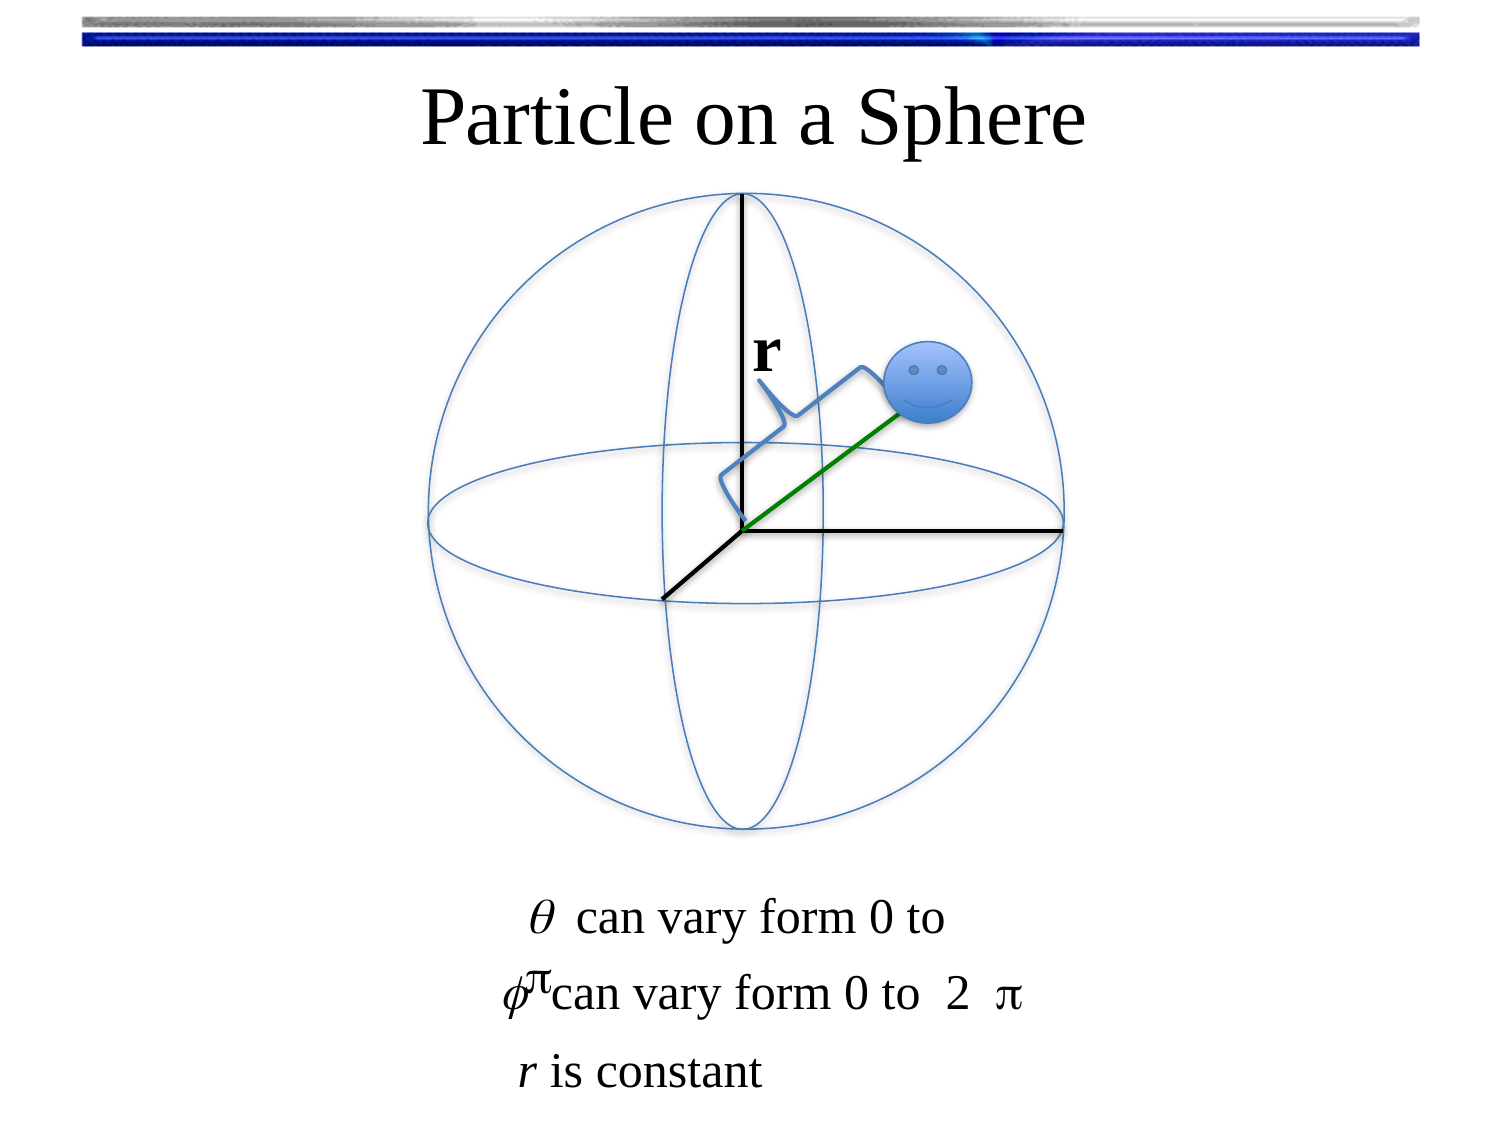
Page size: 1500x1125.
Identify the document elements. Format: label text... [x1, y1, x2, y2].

text_box r is constant [485, 1029, 778, 1105]
text_box Particle on a Sphere [17, 19, 1492, 204]
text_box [741, 388, 933, 532]
text_box f can vary form 0 to 2 p [467, 952, 1038, 1027]
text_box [427, 193, 1065, 830]
text_box q can vary form 0 to p [492, 876, 992, 952]
picture [79, 12, 1426, 52]
